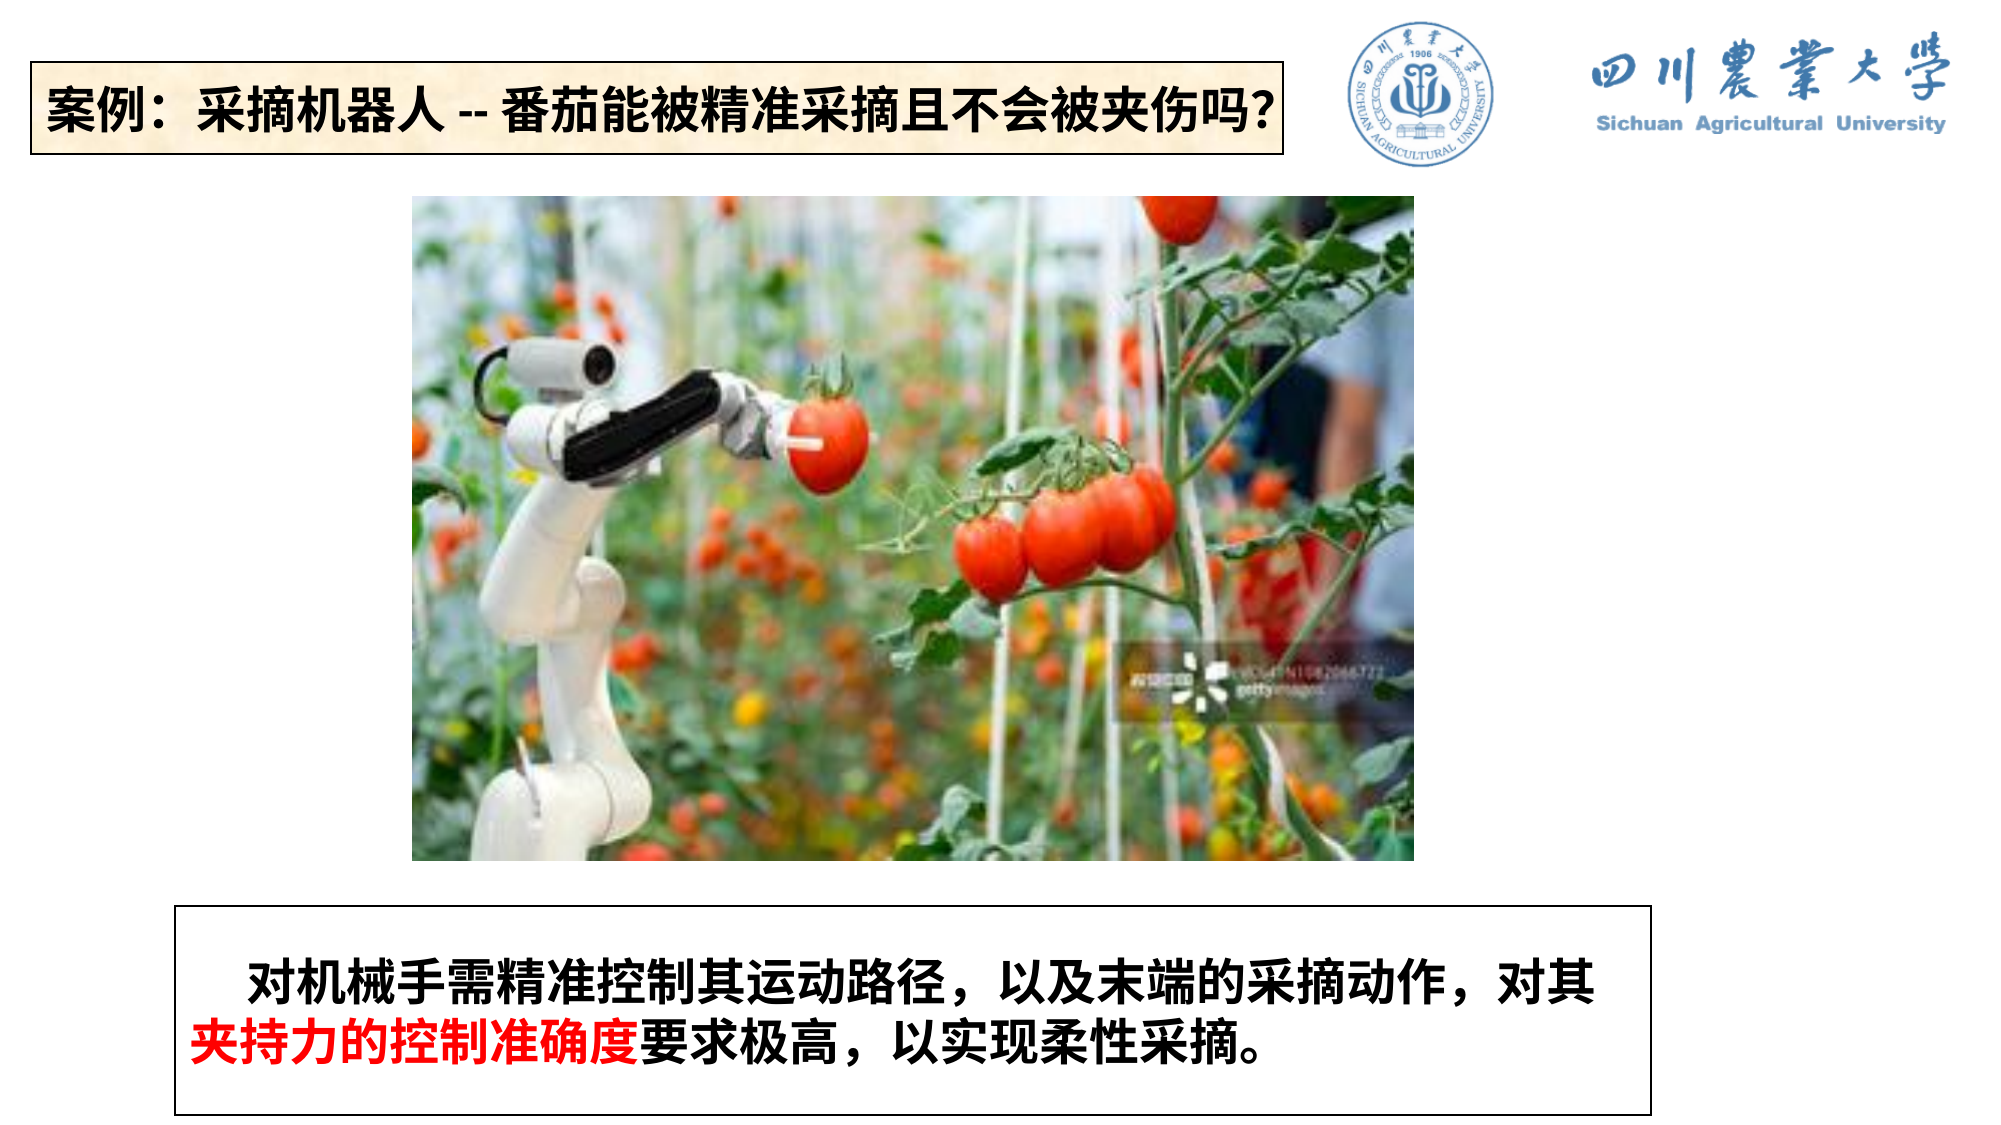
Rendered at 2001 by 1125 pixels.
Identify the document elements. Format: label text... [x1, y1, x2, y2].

text_box 对机械手需精准控制其运动路径，以及末端的采摘动作，对其夹持力的控制准确度要求极高，以实现柔性采摘。 [174, 905, 1652, 1116]
text_box 案例：采摘机器人--番茄能被精准采摘且不会被夹伤吗？ [30, 61, 1284, 155]
picture [412, 196, 1414, 861]
